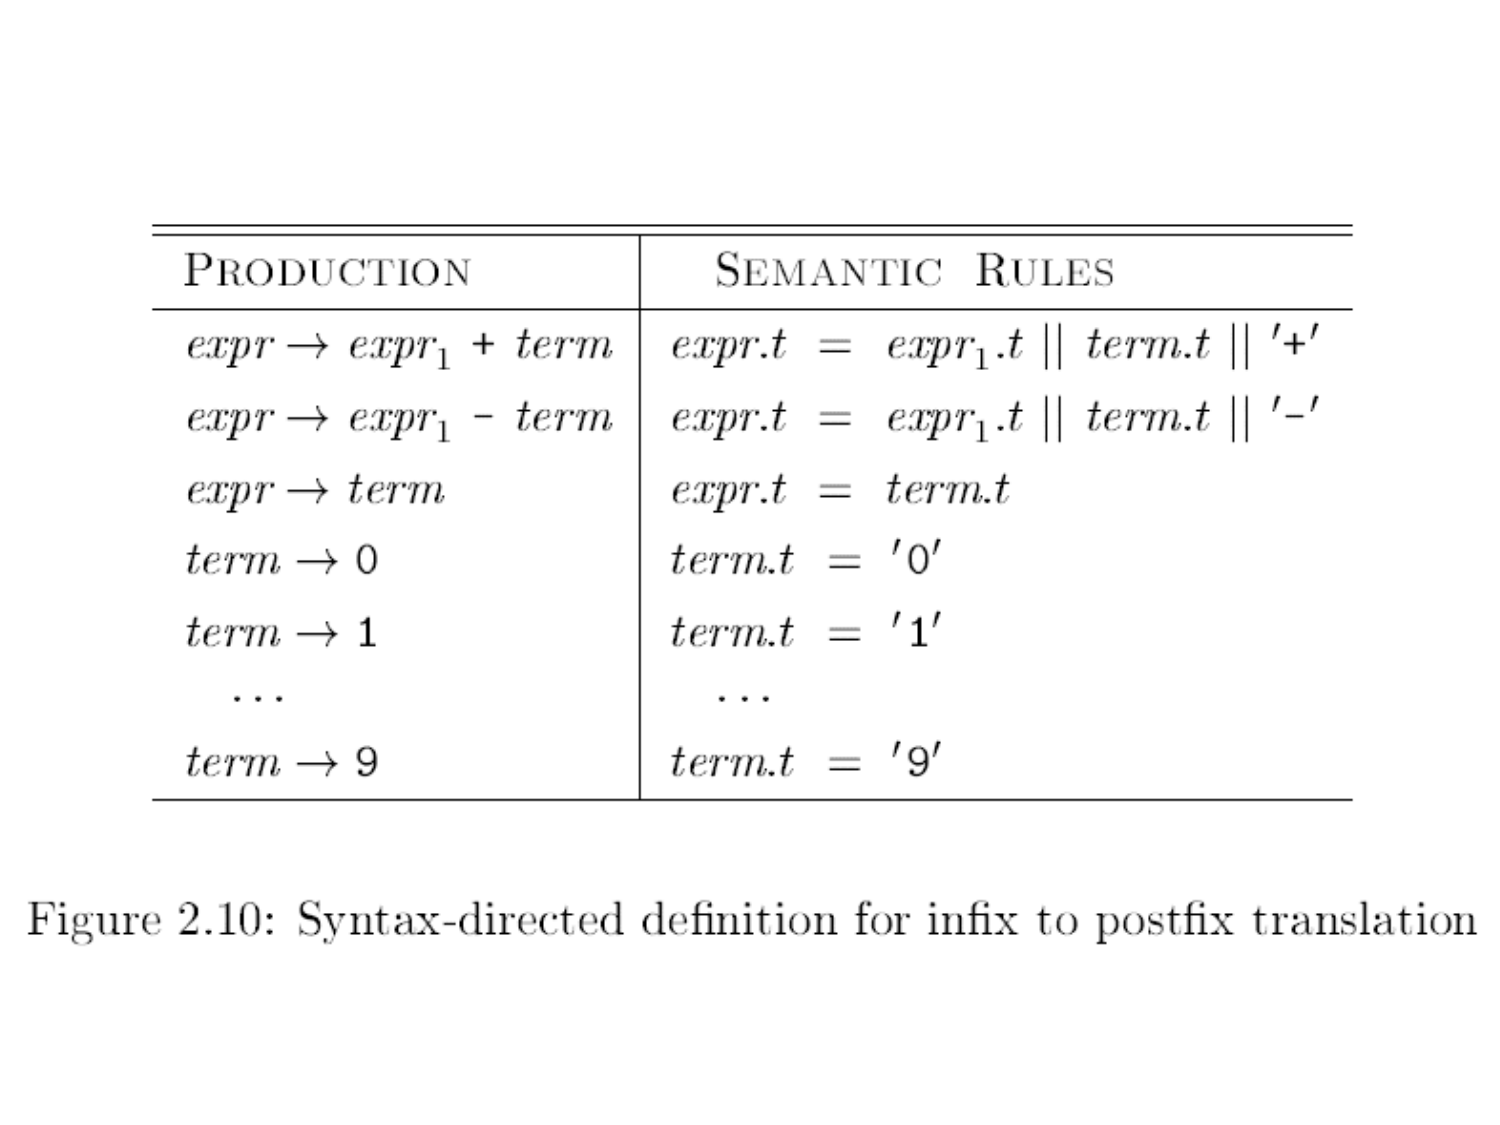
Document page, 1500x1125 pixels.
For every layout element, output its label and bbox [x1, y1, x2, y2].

picture [0, 202, 1500, 952]
